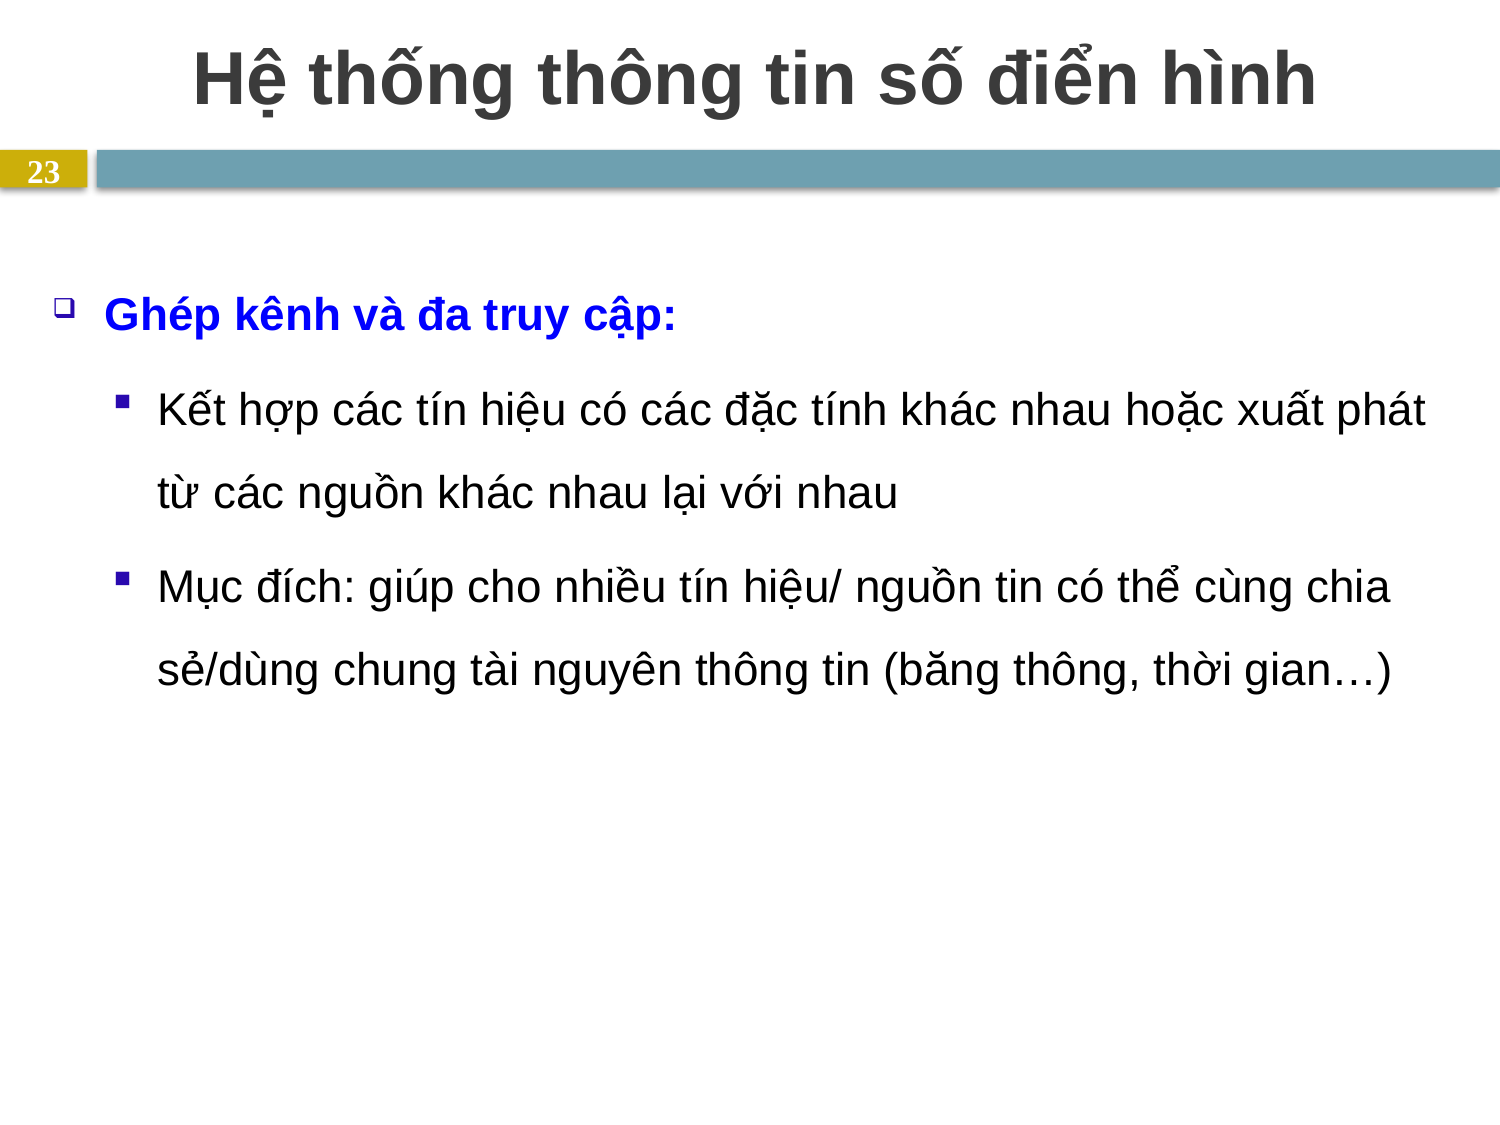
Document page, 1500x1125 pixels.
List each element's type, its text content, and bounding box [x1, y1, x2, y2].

slide_number 23 [0, 149, 88, 191]
text_box Hệ thống thông tin số điển hình [49, 0, 1463, 150]
list Ghép kênh và đa truy cập: Kết hợp các tín hiệu có các đặc tính khác nhau hoặc xuất phát từ các nguồn khác nhau lại với nhau Mục đích: giúp cho nhiều tín hiệu/ nguồn tin có thể cùng chia sẻ/dùng chung tài nguyên thông tin (băng thông, thời gian…) [37, 249, 1463, 725]
